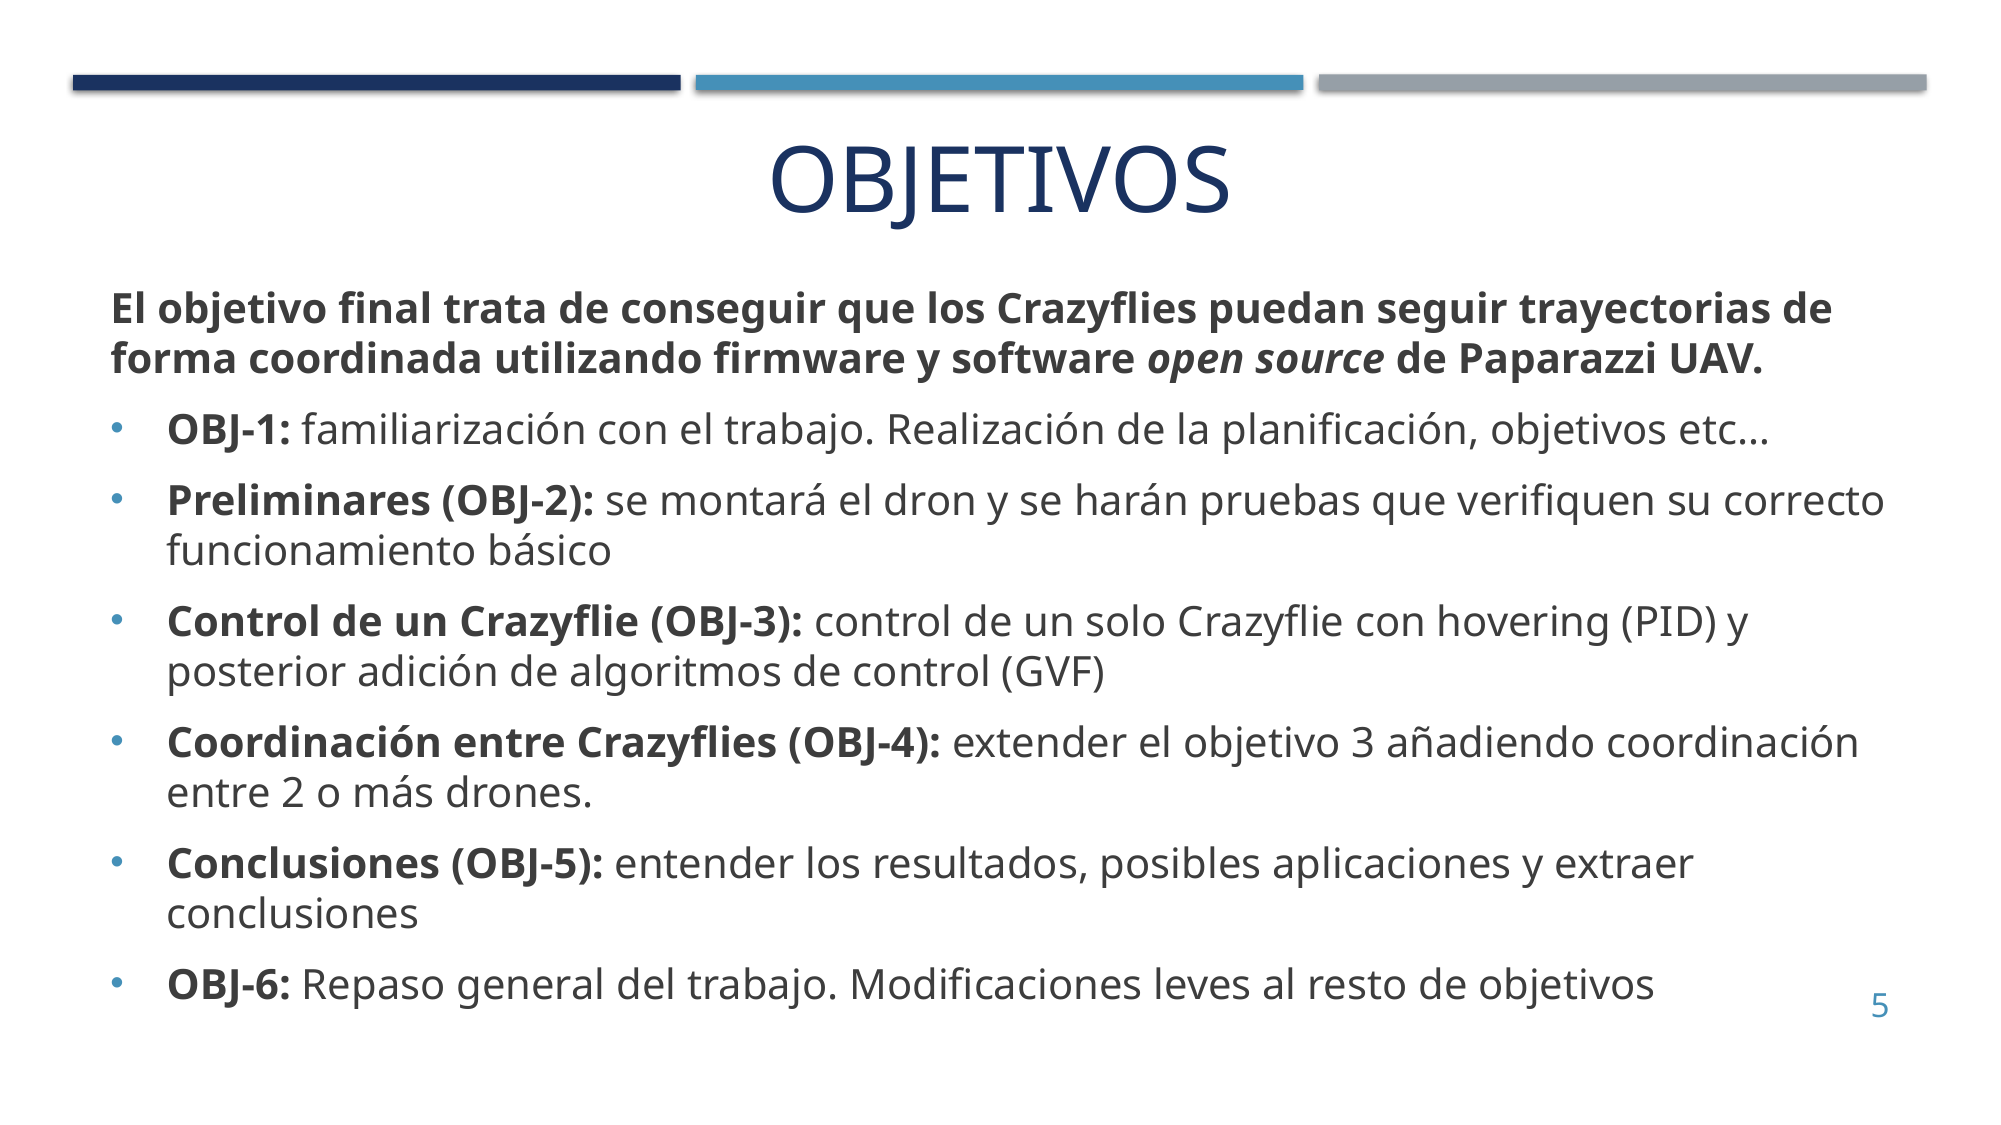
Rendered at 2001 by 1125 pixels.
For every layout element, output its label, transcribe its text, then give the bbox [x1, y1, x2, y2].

slide_number 5 [1732, 977, 1905, 1037]
title Objetivos [95, 94, 1905, 256]
list El objetivo final trata de conseguir que los Crazyflies puedan seguir trayectorias de forma coordinada utilizando firmware y software open source de Paparazzi UAV. OBJ-1: familiarización con el trabajo. Realización de la planificación, objetivos etc… Preliminares (OBJ-2): se montará el dron y se harán pruebas que verifiquen su correcto funcionamiento básico Control de un Crazyflie (OBJ-3): control de un solo Crazyflie con hovering (PID) y posterior adición de algoritmos de control (GVF) Coordinación entre Crazyflies (OBJ-4): extender el objetivo 3 añadiendo coordinación entre 2 o más drones. Conclusiones (OBJ-5): entender los resultados, posibles aplicaciones y extraer conclusiones OBJ-6: Repaso general del trabajo. Modificaciones leves al resto de objetivos [95, 256, 1905, 1104]
